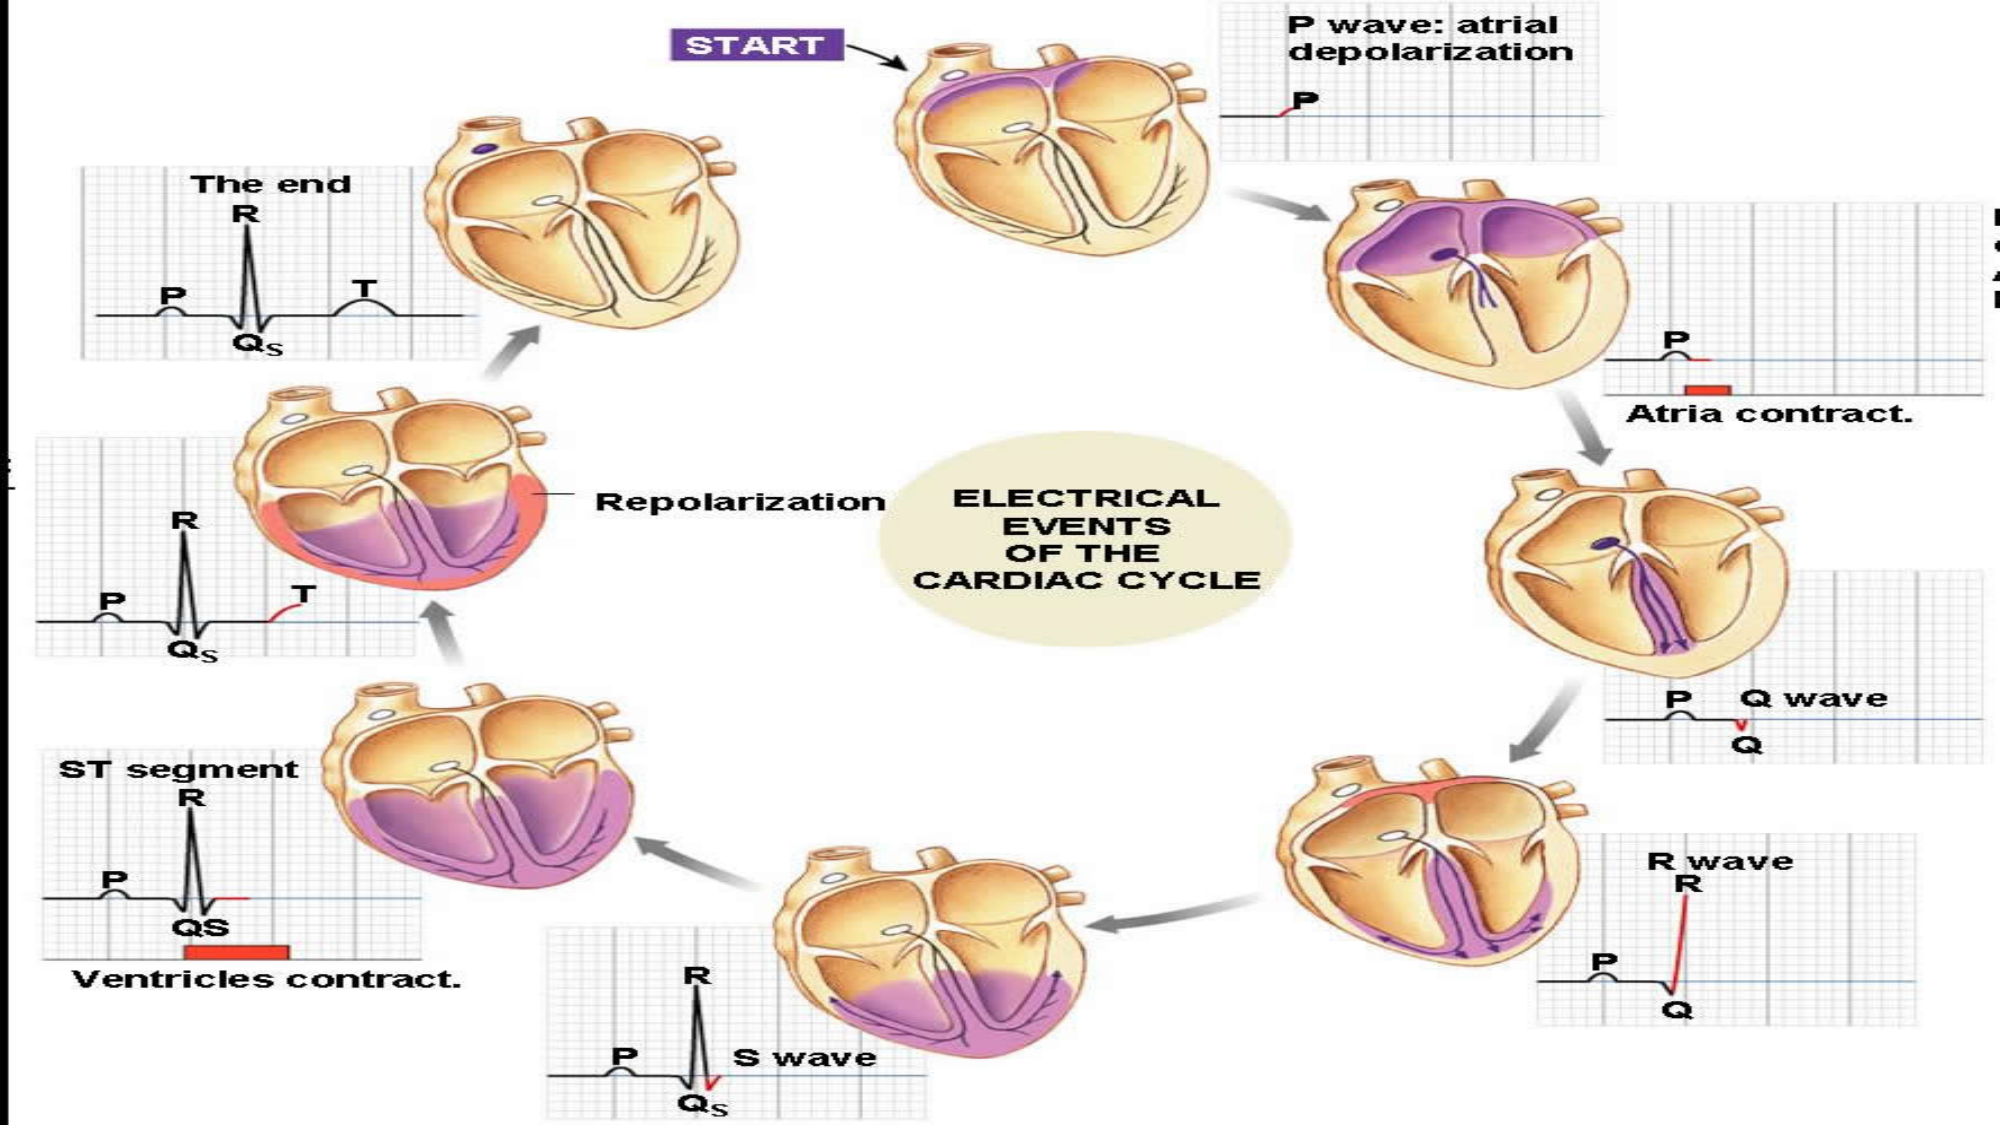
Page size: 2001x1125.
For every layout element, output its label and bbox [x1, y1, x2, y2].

list [0, 0, 2000, 1125]
